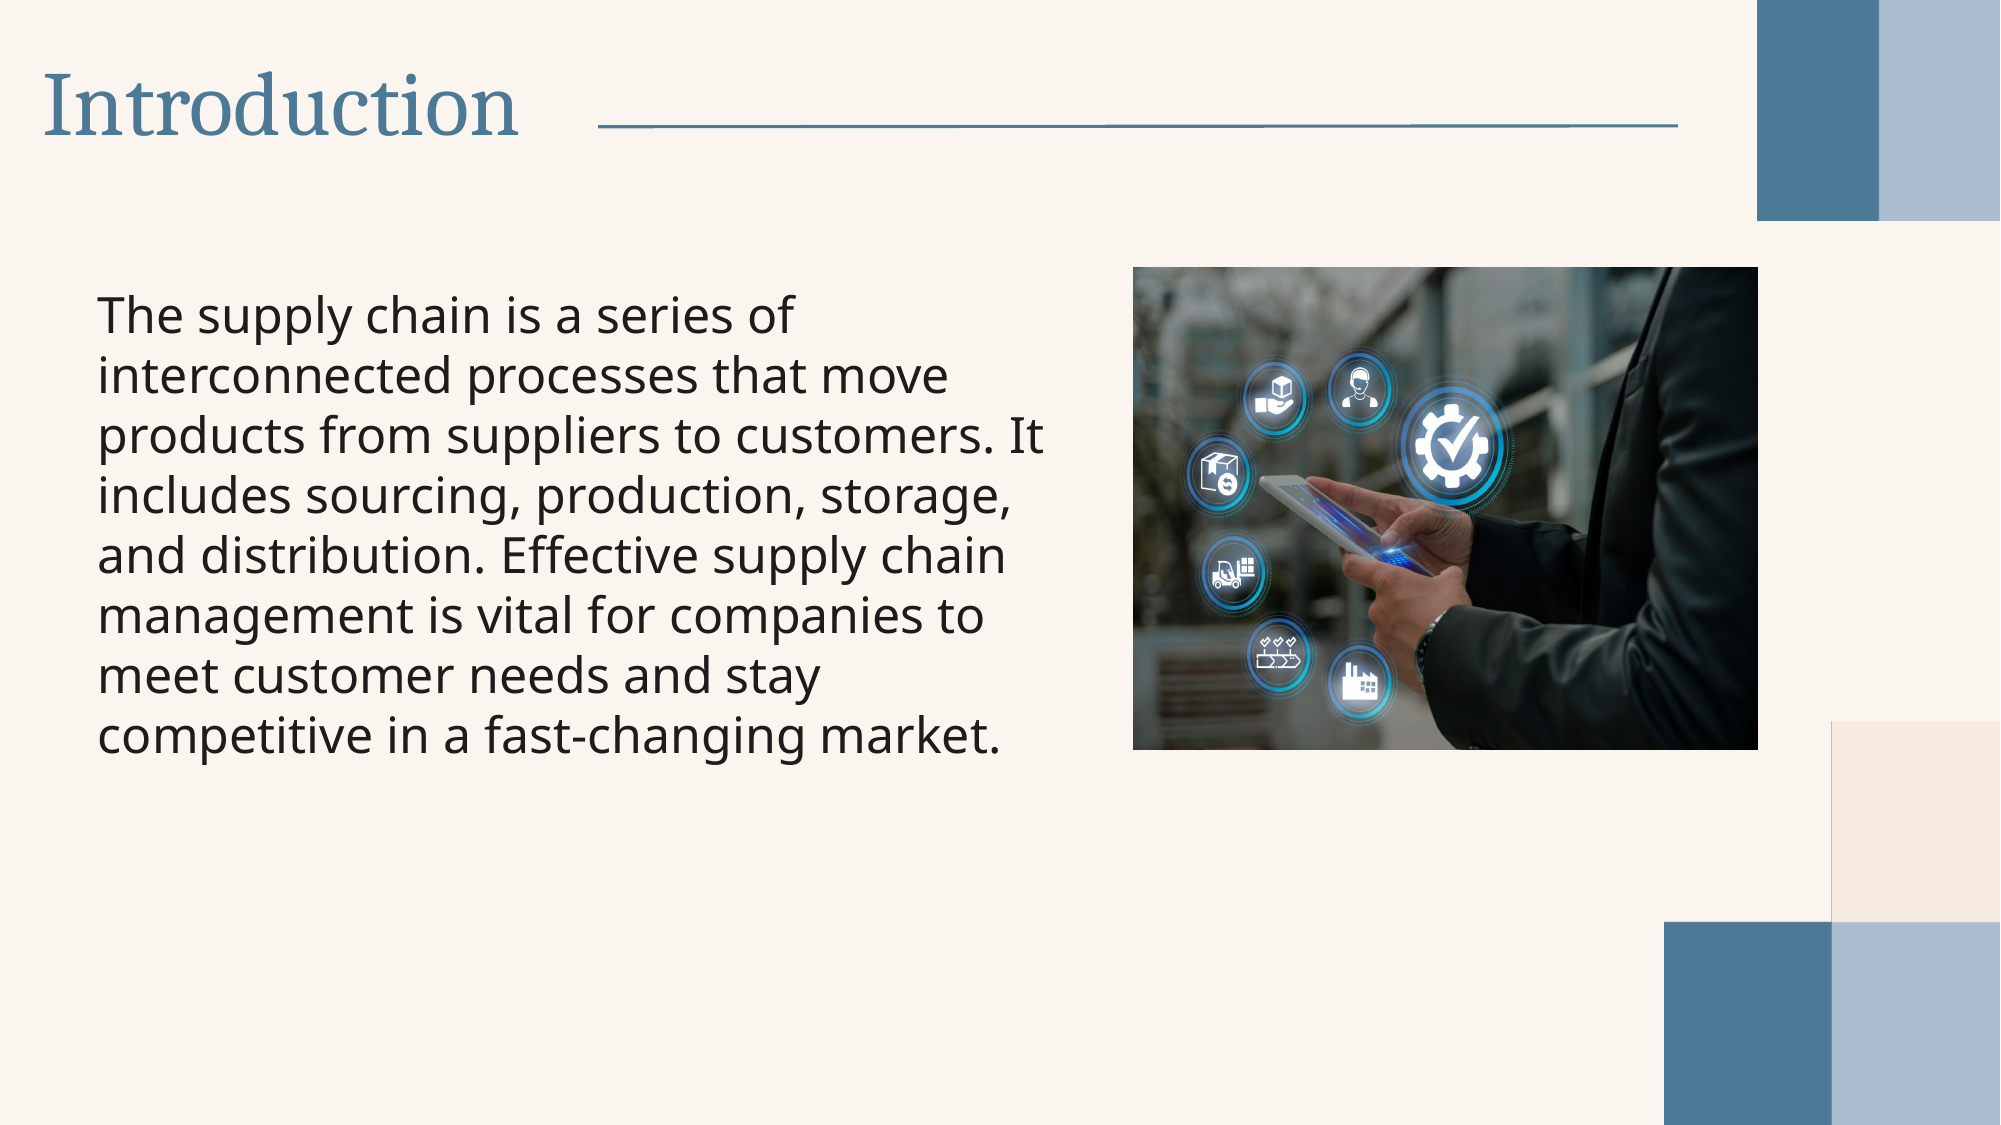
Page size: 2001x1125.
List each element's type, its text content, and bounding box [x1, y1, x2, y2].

picture [1133, 267, 2000, 1125]
title Introduction [40, 41, 598, 232]
text_box The supply chain is a series of interconnected processes that move products from suppliers to customers. It includes sourcing, production, storage, and distribution. Effective supply chain management is vital for companies to meet customer needs and stay competitive in a fast-changing market. [82, 268, 1109, 848]
picture [1757, 0, 2000, 221]
